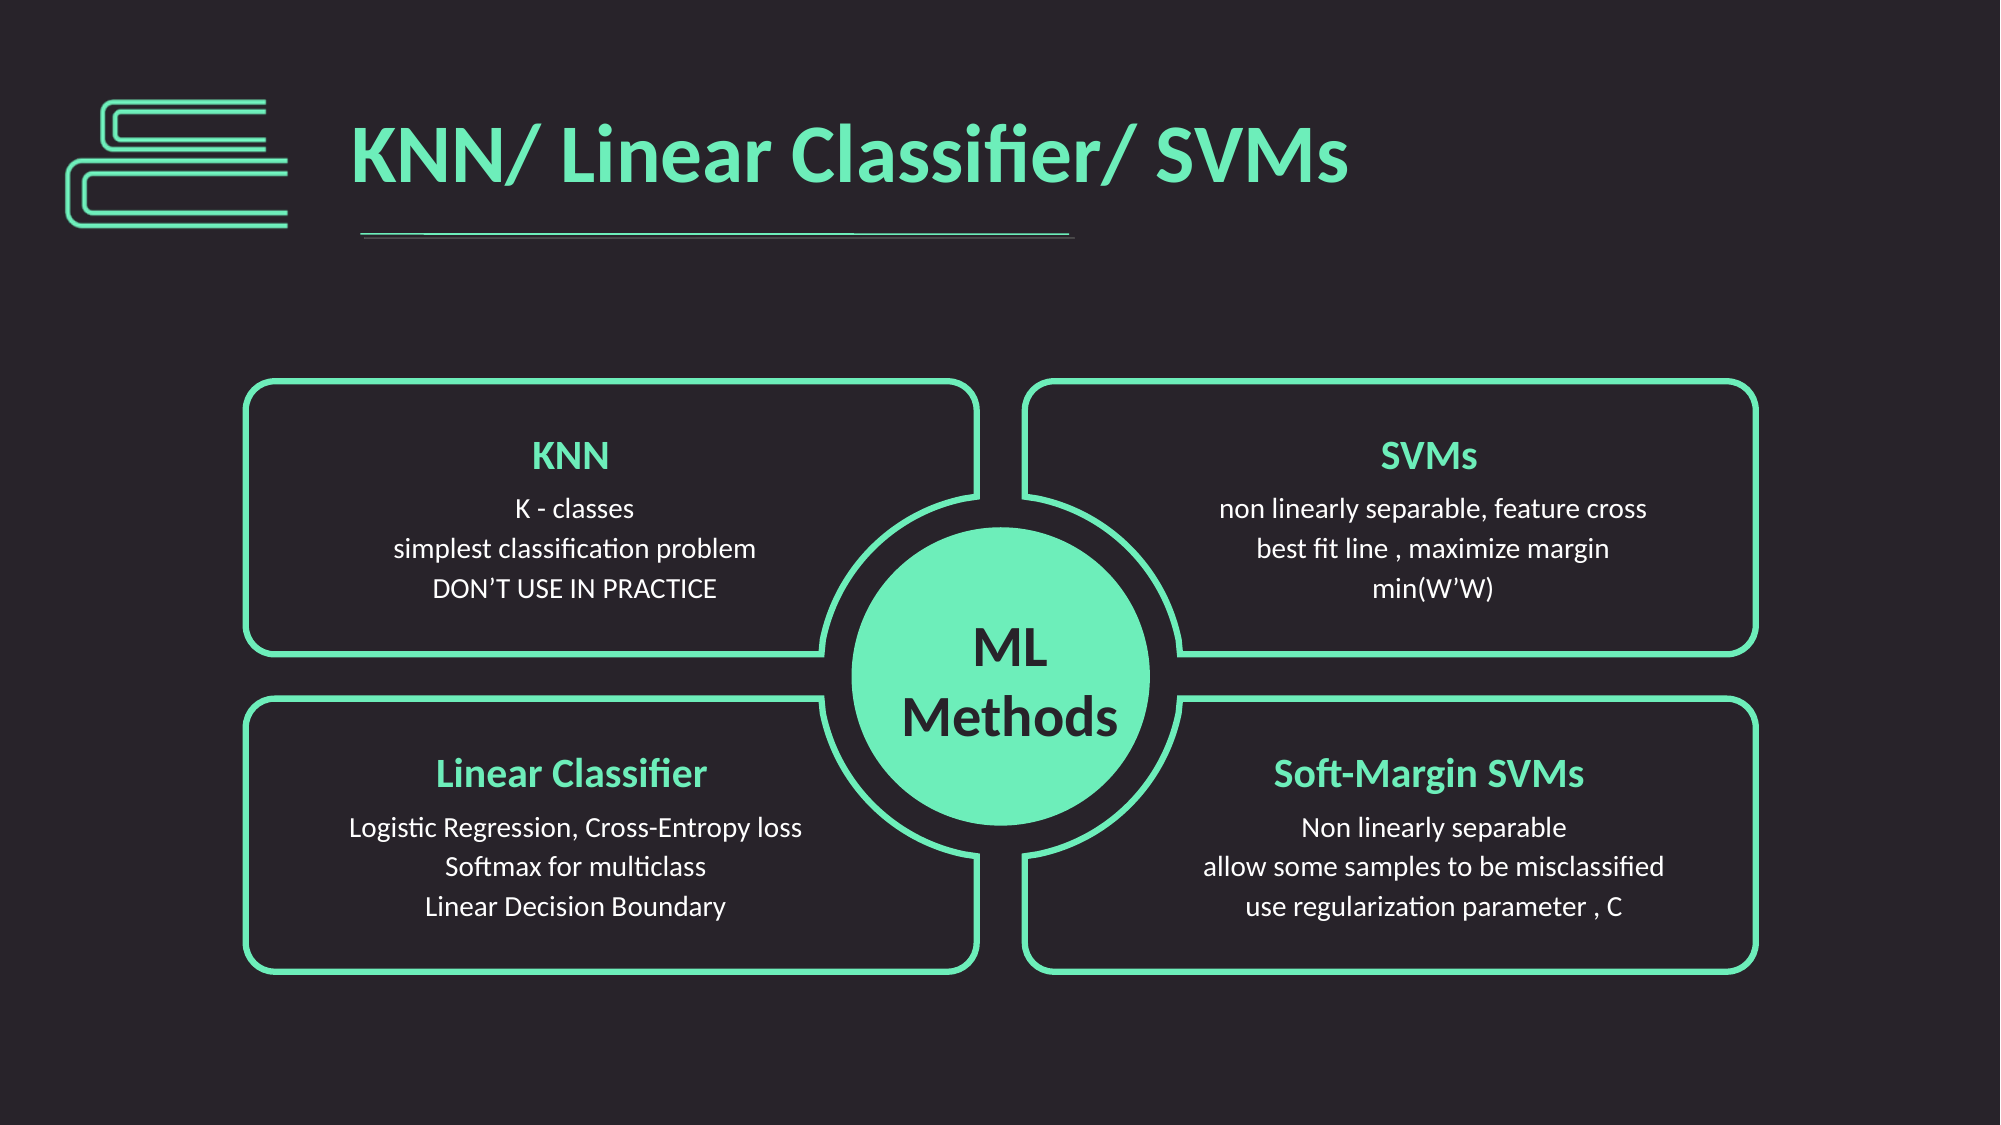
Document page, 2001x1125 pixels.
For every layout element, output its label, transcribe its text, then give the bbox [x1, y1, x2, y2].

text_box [322, 420, 828, 613]
text_box ML Methods [813, 600, 1207, 756]
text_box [323, 738, 829, 932]
text_box [244, 380, 978, 656]
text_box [1181, 738, 1687, 932]
text_box KNN/ Linear Classifier/ SVMs [340, 91, 1366, 207]
text_box [873, 756, 1129, 827]
text_box [244, 697, 978, 973]
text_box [1180, 420, 1686, 654]
text_box [871, 526, 1131, 600]
text_box [1023, 697, 1757, 973]
text_box [1023, 380, 1757, 656]
picture [38, 84, 340, 254]
